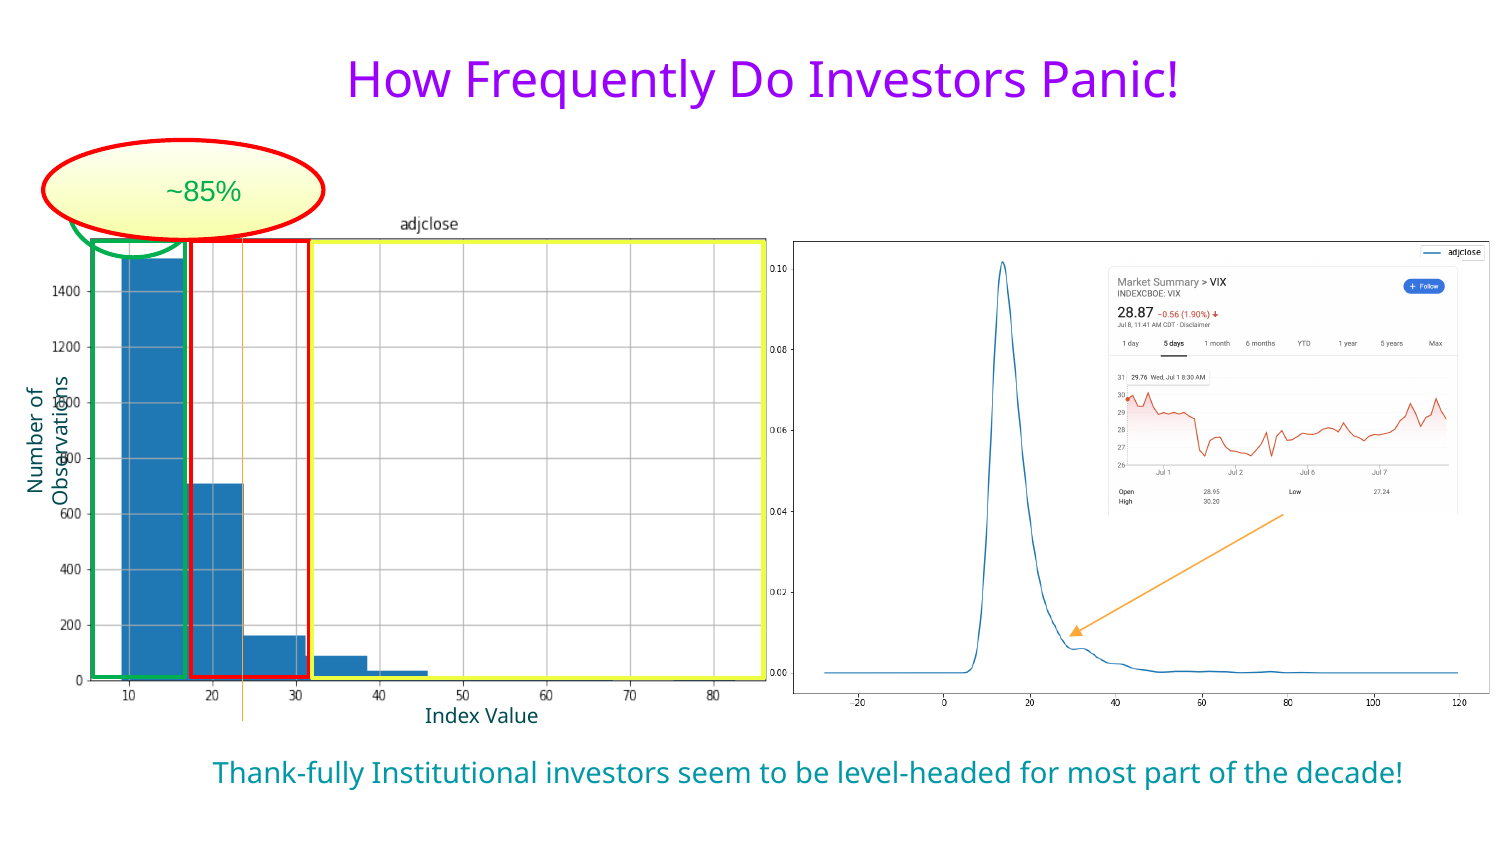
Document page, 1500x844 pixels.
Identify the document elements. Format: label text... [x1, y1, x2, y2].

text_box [1068, 257, 1462, 637]
text_box How Frequently Do Investors Panic! [68, 32, 1446, 125]
picture [775, 235, 1494, 713]
text_box ~85% [77, 137, 290, 155]
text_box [6, 157, 775, 746]
text_box Thank-fully Institutional investors seem to be level-headed for most part of the decade! [197, 721, 1500, 844]
